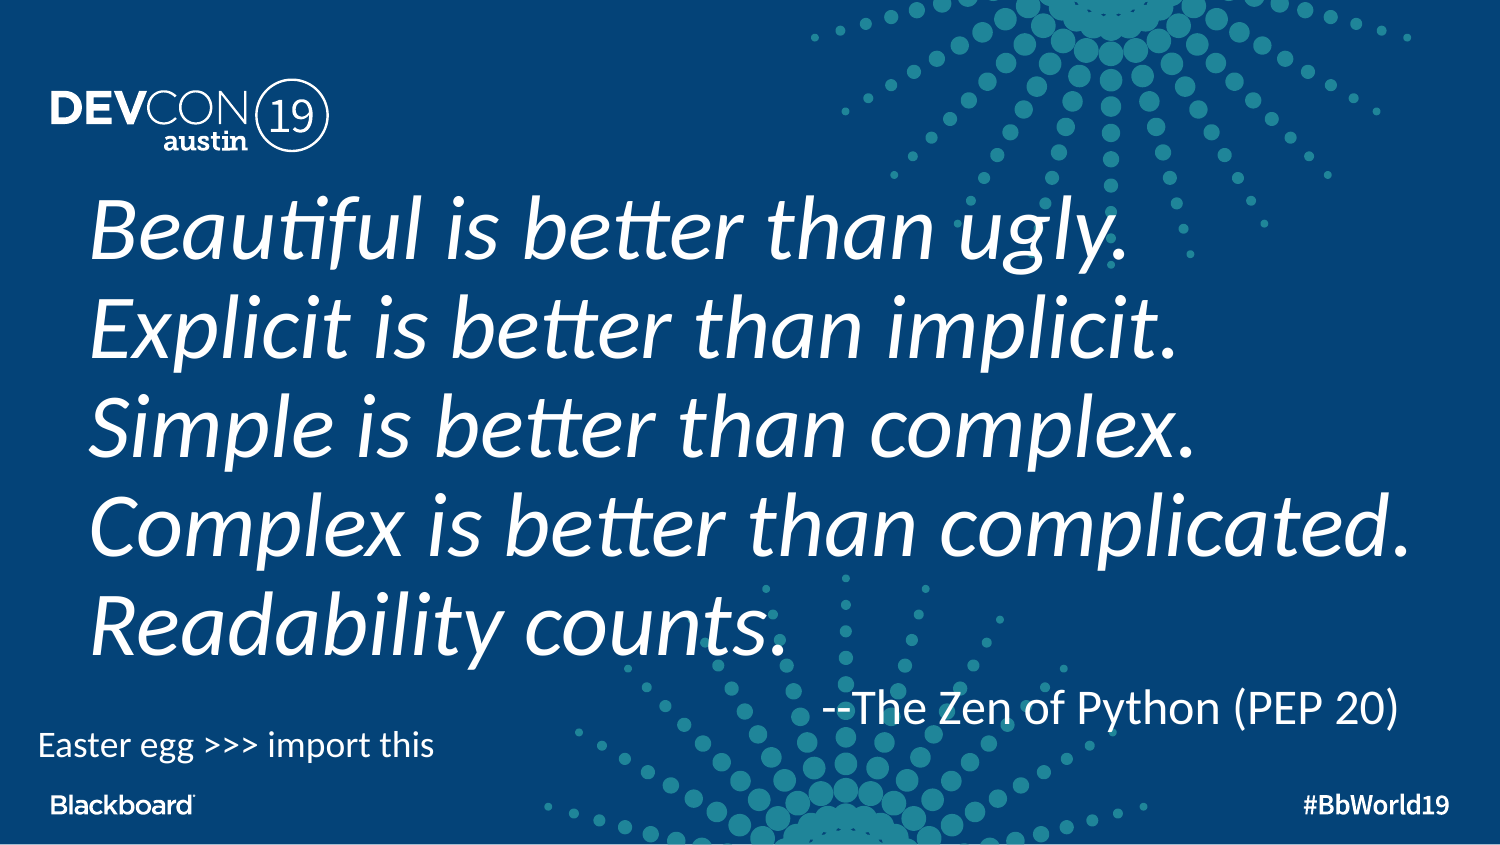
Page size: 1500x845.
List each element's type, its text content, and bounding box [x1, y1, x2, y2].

text_box --The Zen of Python (PEP 20) [821, 668, 1413, 732]
text_box Easter egg >>> import this [14, 697, 453, 767]
title Beautiful is better than ugly. Explicit is better than implicit. Simple is better than complex. Complex is better than complicated. Readability counts. [73, 173, 1427, 676]
